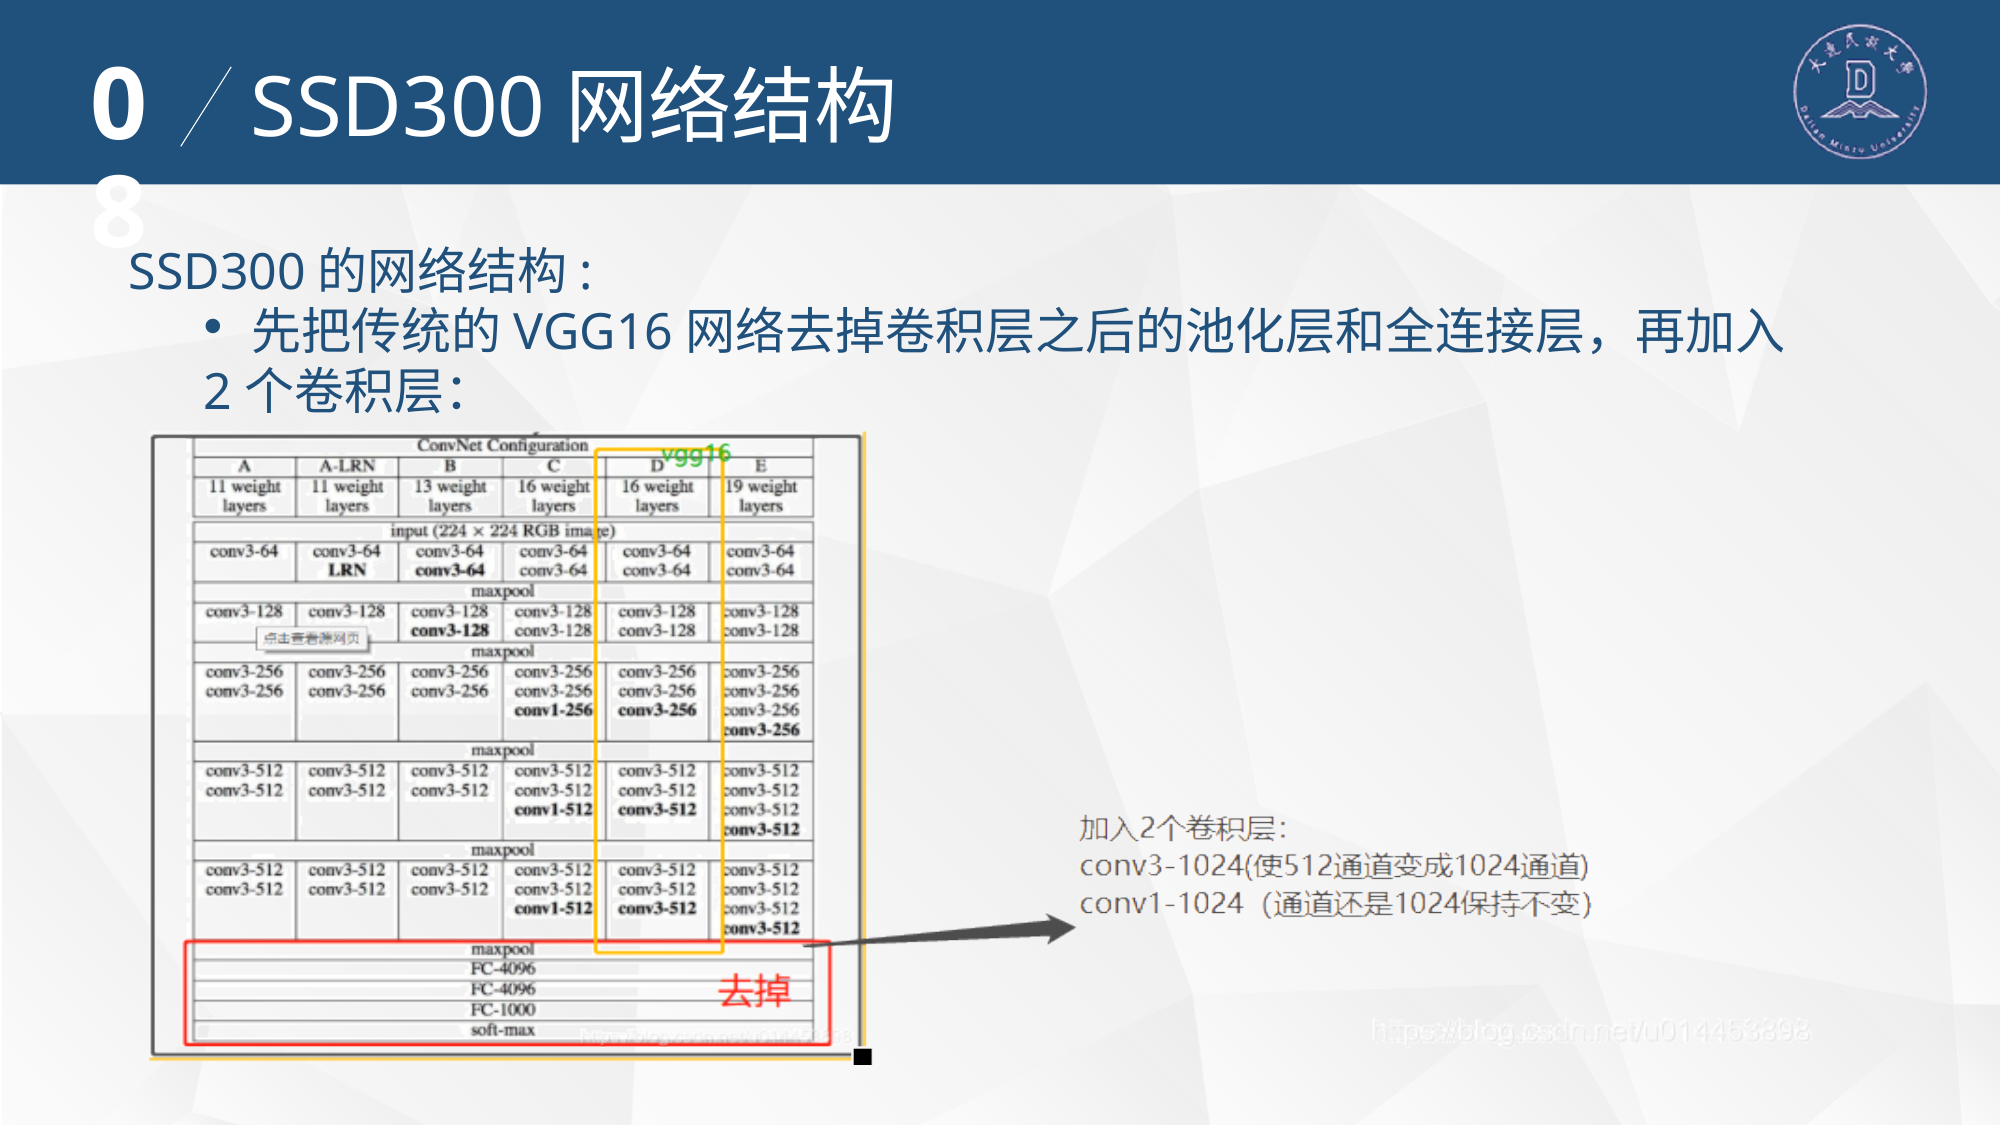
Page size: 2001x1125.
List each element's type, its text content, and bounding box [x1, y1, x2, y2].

list 08 [75, 45, 218, 212]
list SSD300网络结构 [235, 57, 1372, 158]
text_box SSD300的网络结构: 先把传统的VGG16网络去掉卷积层之后的池化层和全连接层，再加入2个卷积层： [113, 231, 1811, 1087]
picture [0, 0, 2001, 1125]
picture [1783, 16, 1934, 166]
